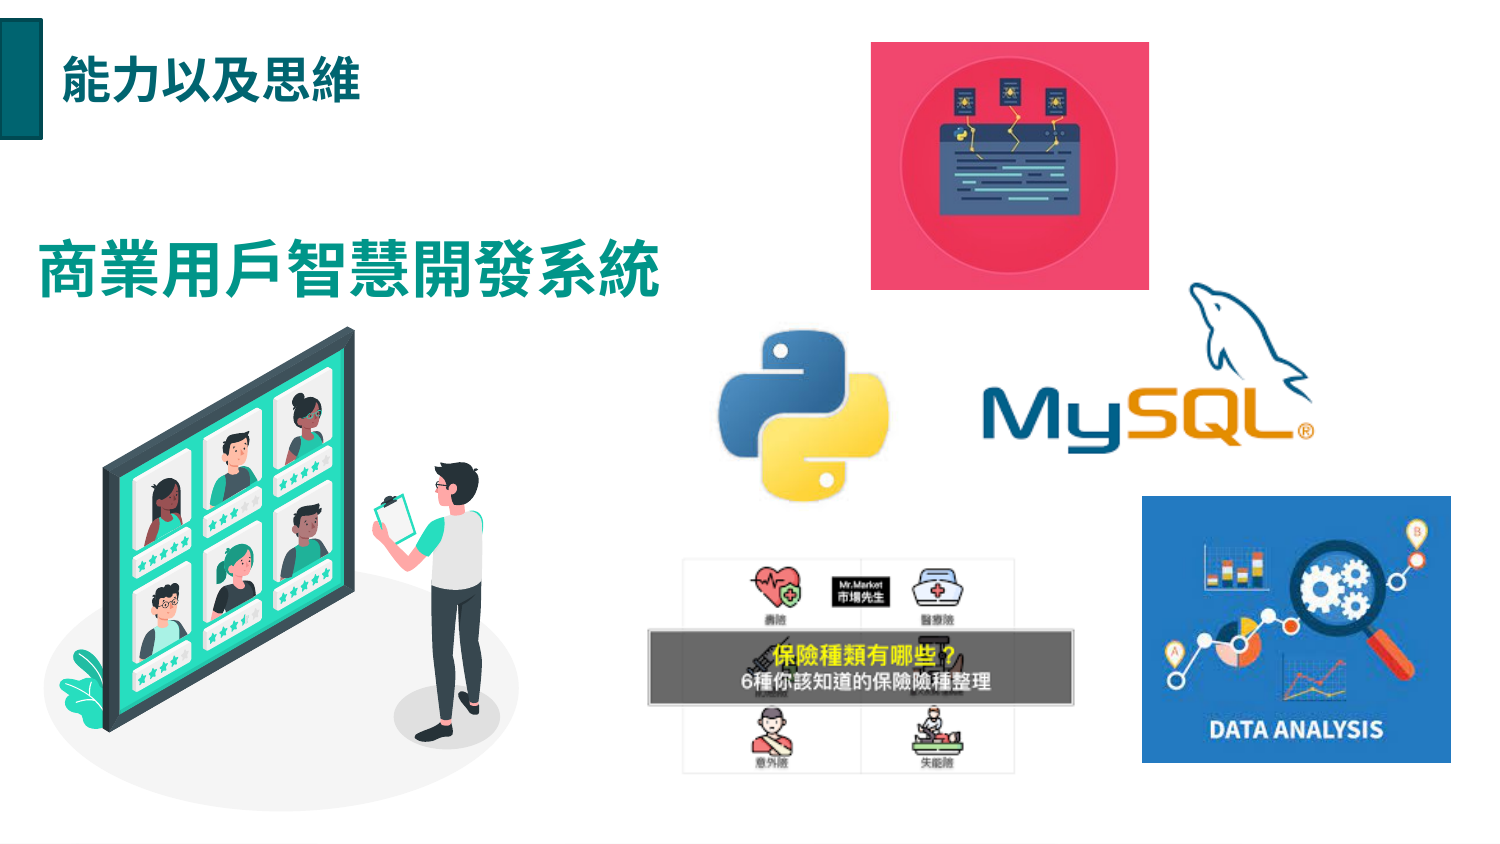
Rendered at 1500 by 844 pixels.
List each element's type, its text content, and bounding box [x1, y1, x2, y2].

picture [679, 292, 929, 541]
text_box 能力以及思維 [46, 41, 491, 117]
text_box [20, 326, 543, 824]
text_box [0, 18, 43, 140]
picture [618, 542, 1104, 798]
text_box 商業用戶智慧開發系統 [21, 223, 688, 313]
picture [870, 41, 1452, 763]
